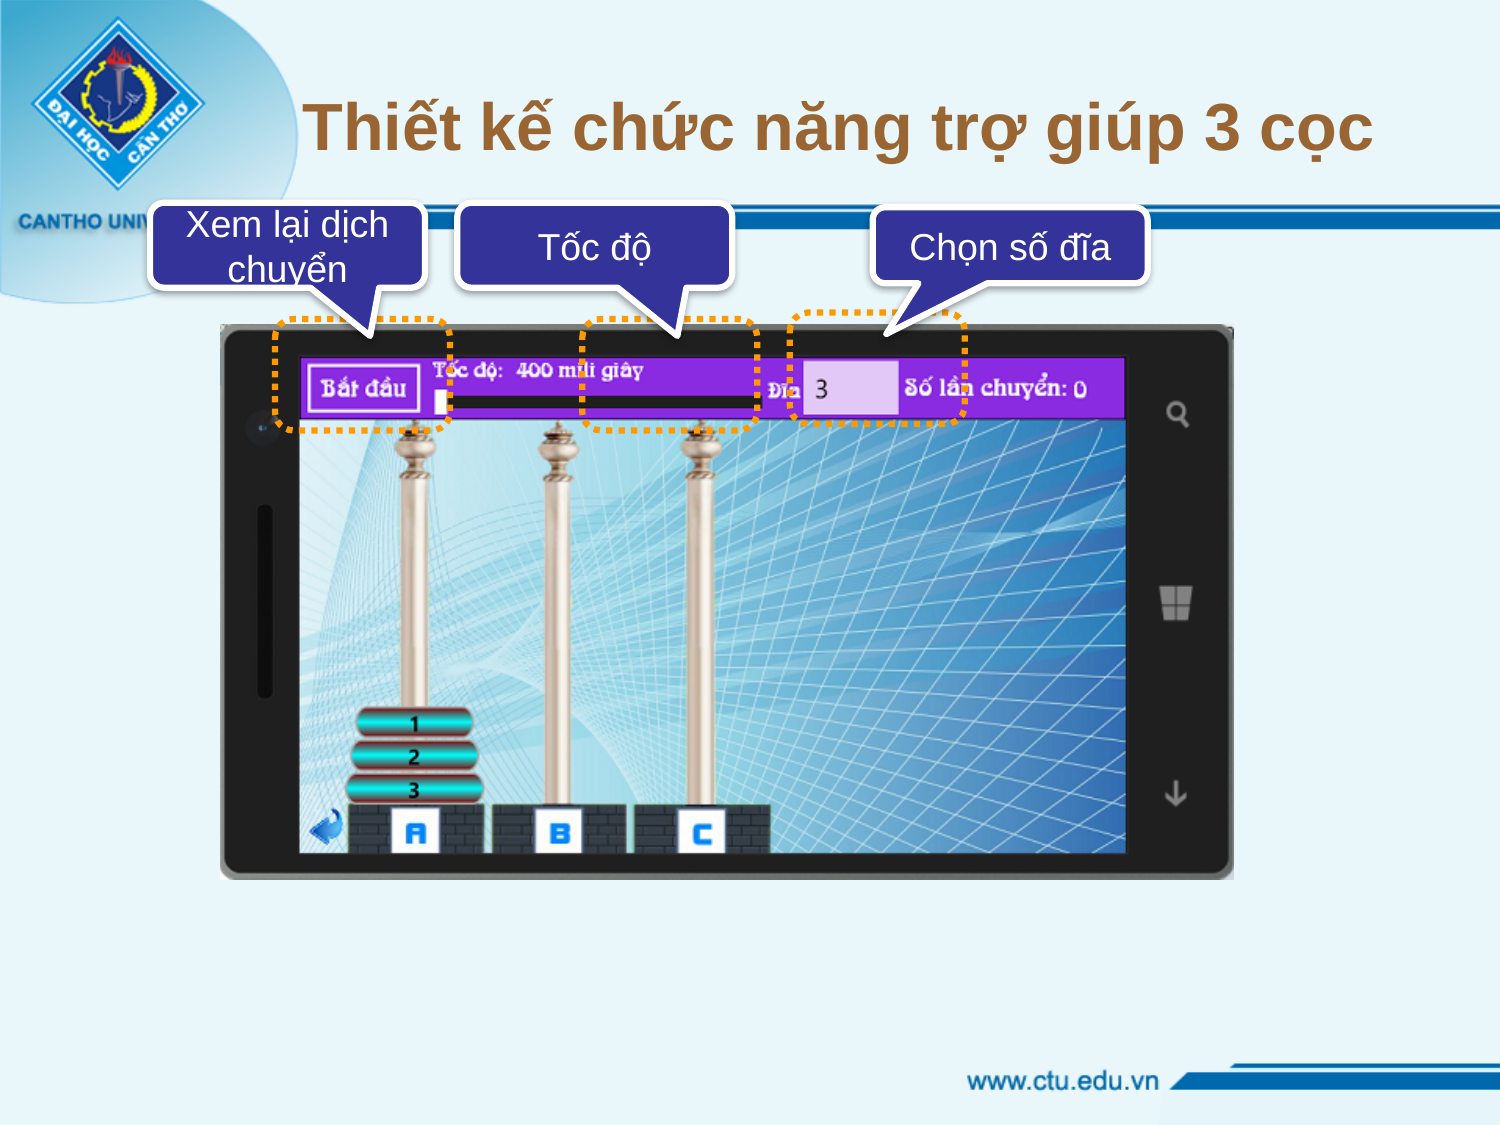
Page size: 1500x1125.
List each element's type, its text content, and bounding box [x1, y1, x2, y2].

text_box [789, 310, 893, 322]
text_box Chọn số đĩa [869, 204, 1151, 322]
text_box [588, 316, 640, 322]
text_box Tốc độ [454, 199, 736, 322]
text_box [280, 316, 333, 322]
text_box [689, 316, 753, 322]
text_box Xem lại dịch chuyển [146, 199, 429, 322]
picture [0, 0, 1500, 1125]
text_box [938, 312, 965, 322]
title Thiết kế chức năng trợ giúp 3 cọc [287, 46, 1450, 202]
text_box [382, 316, 445, 322]
